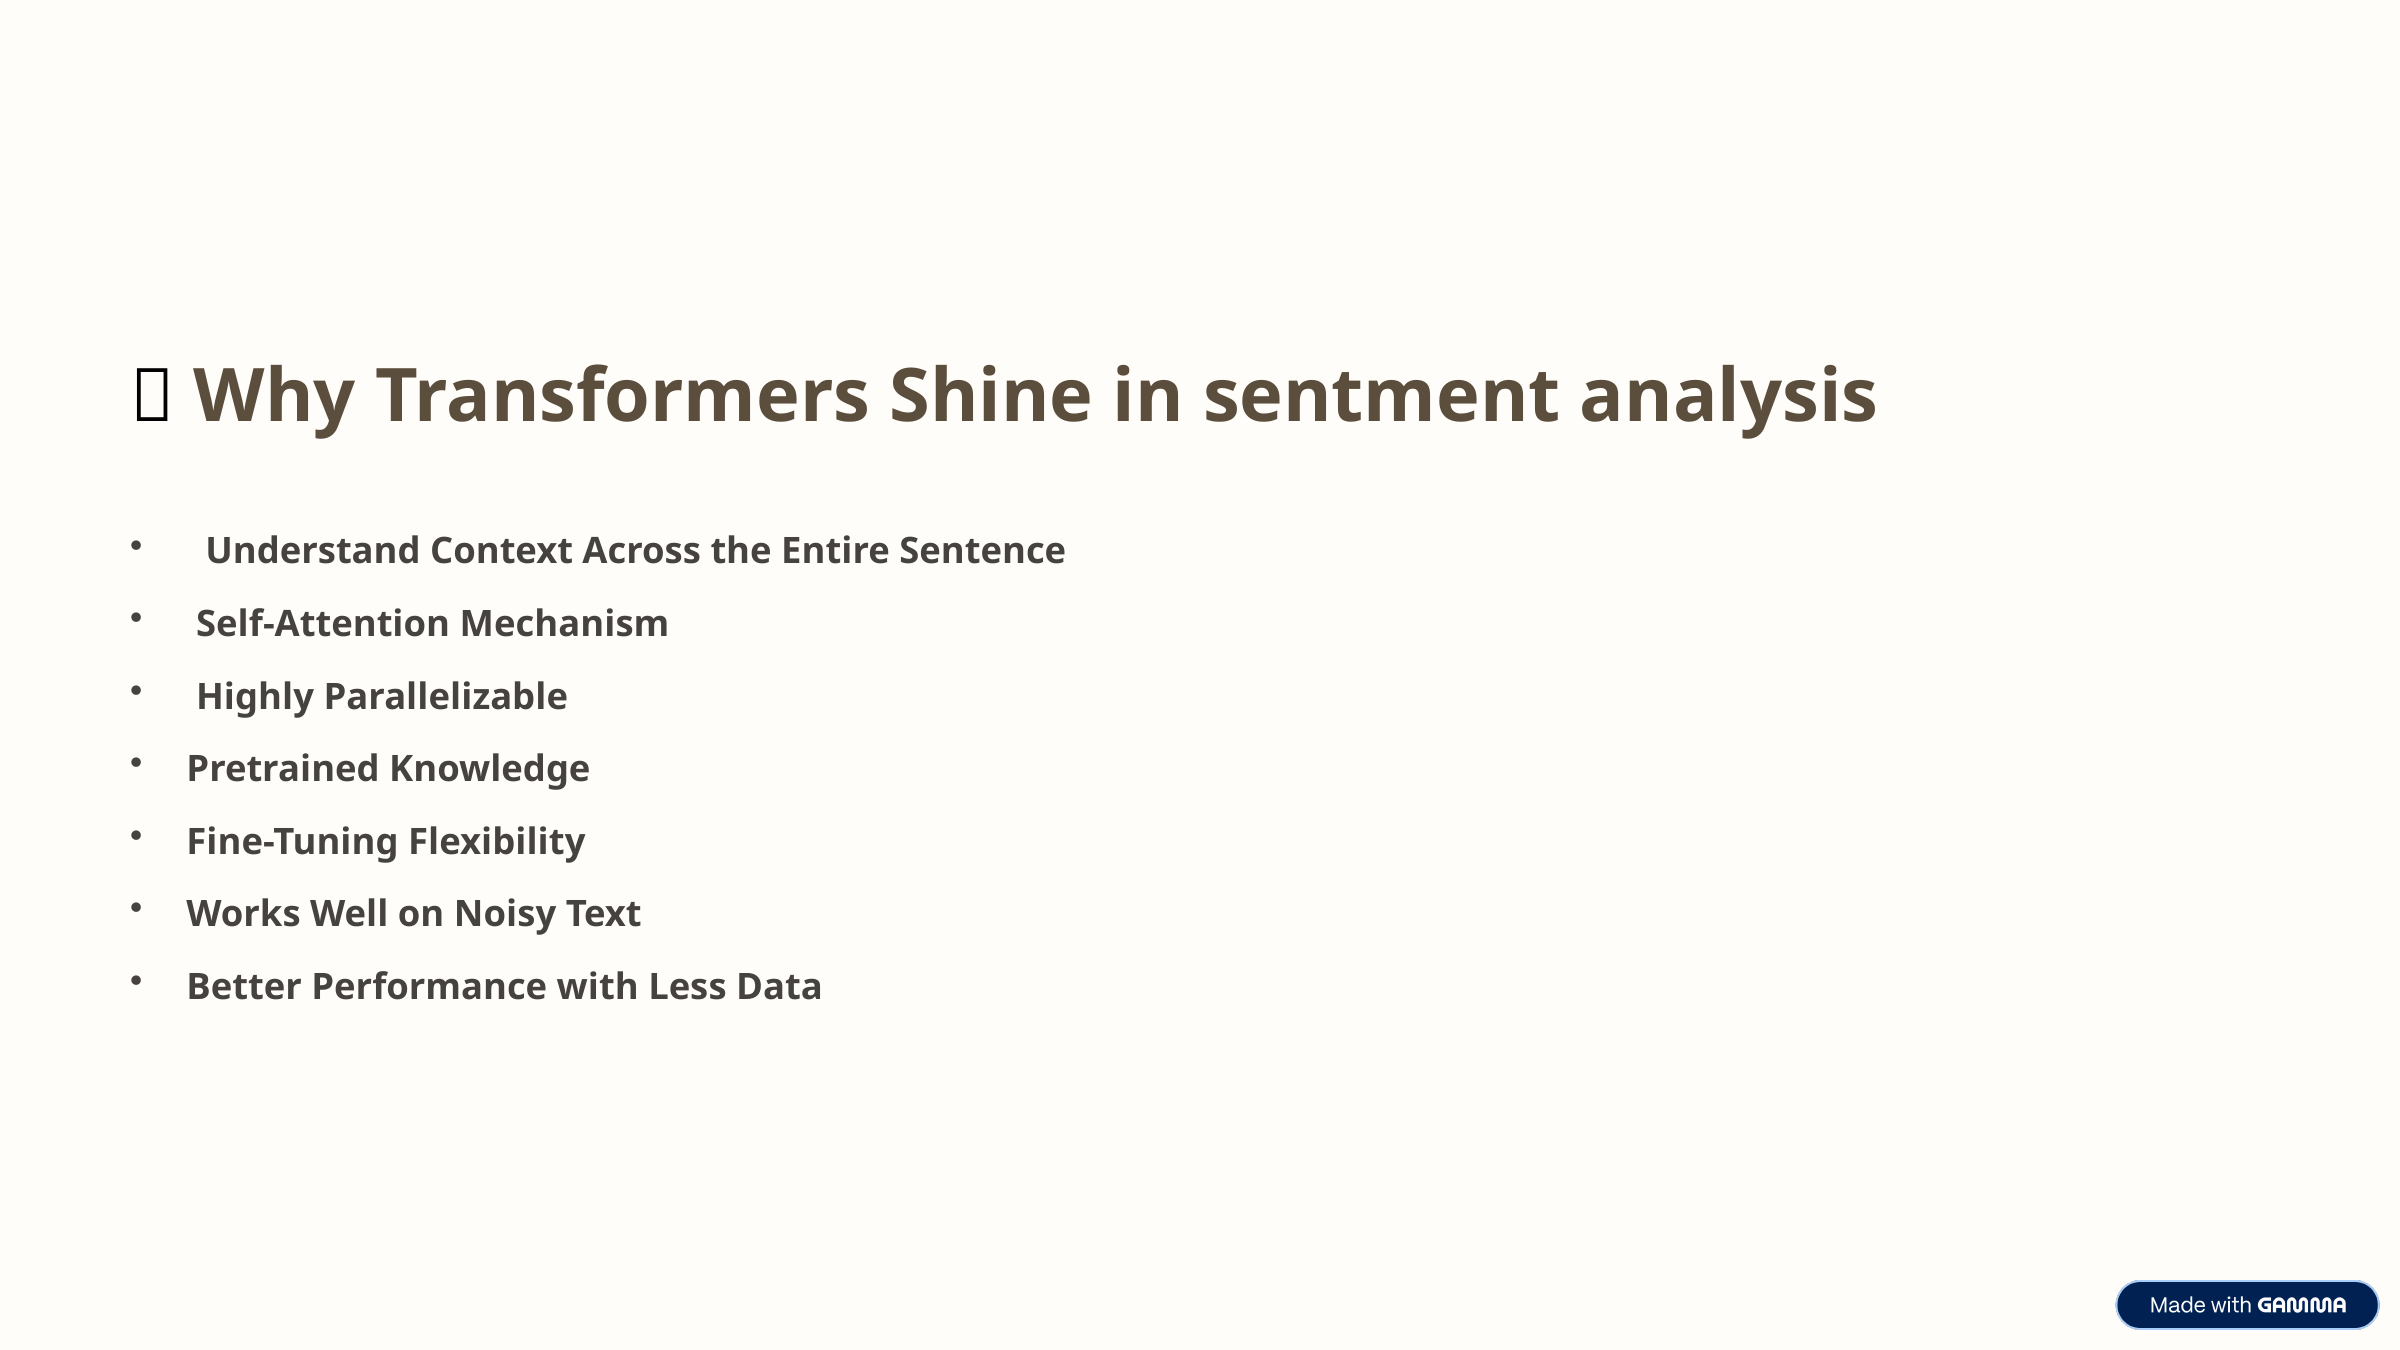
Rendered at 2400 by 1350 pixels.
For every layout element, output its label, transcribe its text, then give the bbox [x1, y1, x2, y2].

text_box Pretrained Knowledge [130, 729, 2270, 789]
text_box Highly Parallelizable [130, 656, 2270, 717]
text_box Self-Attention Mechanism [130, 584, 2270, 644]
text_box Works Well on Noisy Text [130, 874, 2270, 935]
text_box Better Performance with Less Data [130, 947, 2270, 1007]
text_box Fine-Tuning Flexibility [130, 802, 2270, 862]
text_box 💡 Why Transformers Shine in sentment analysis [130, 343, 2060, 438]
text_box Understand Context Across the Entire Sentence [130, 511, 2270, 572]
picture [2106, 1271, 2389, 1339]
